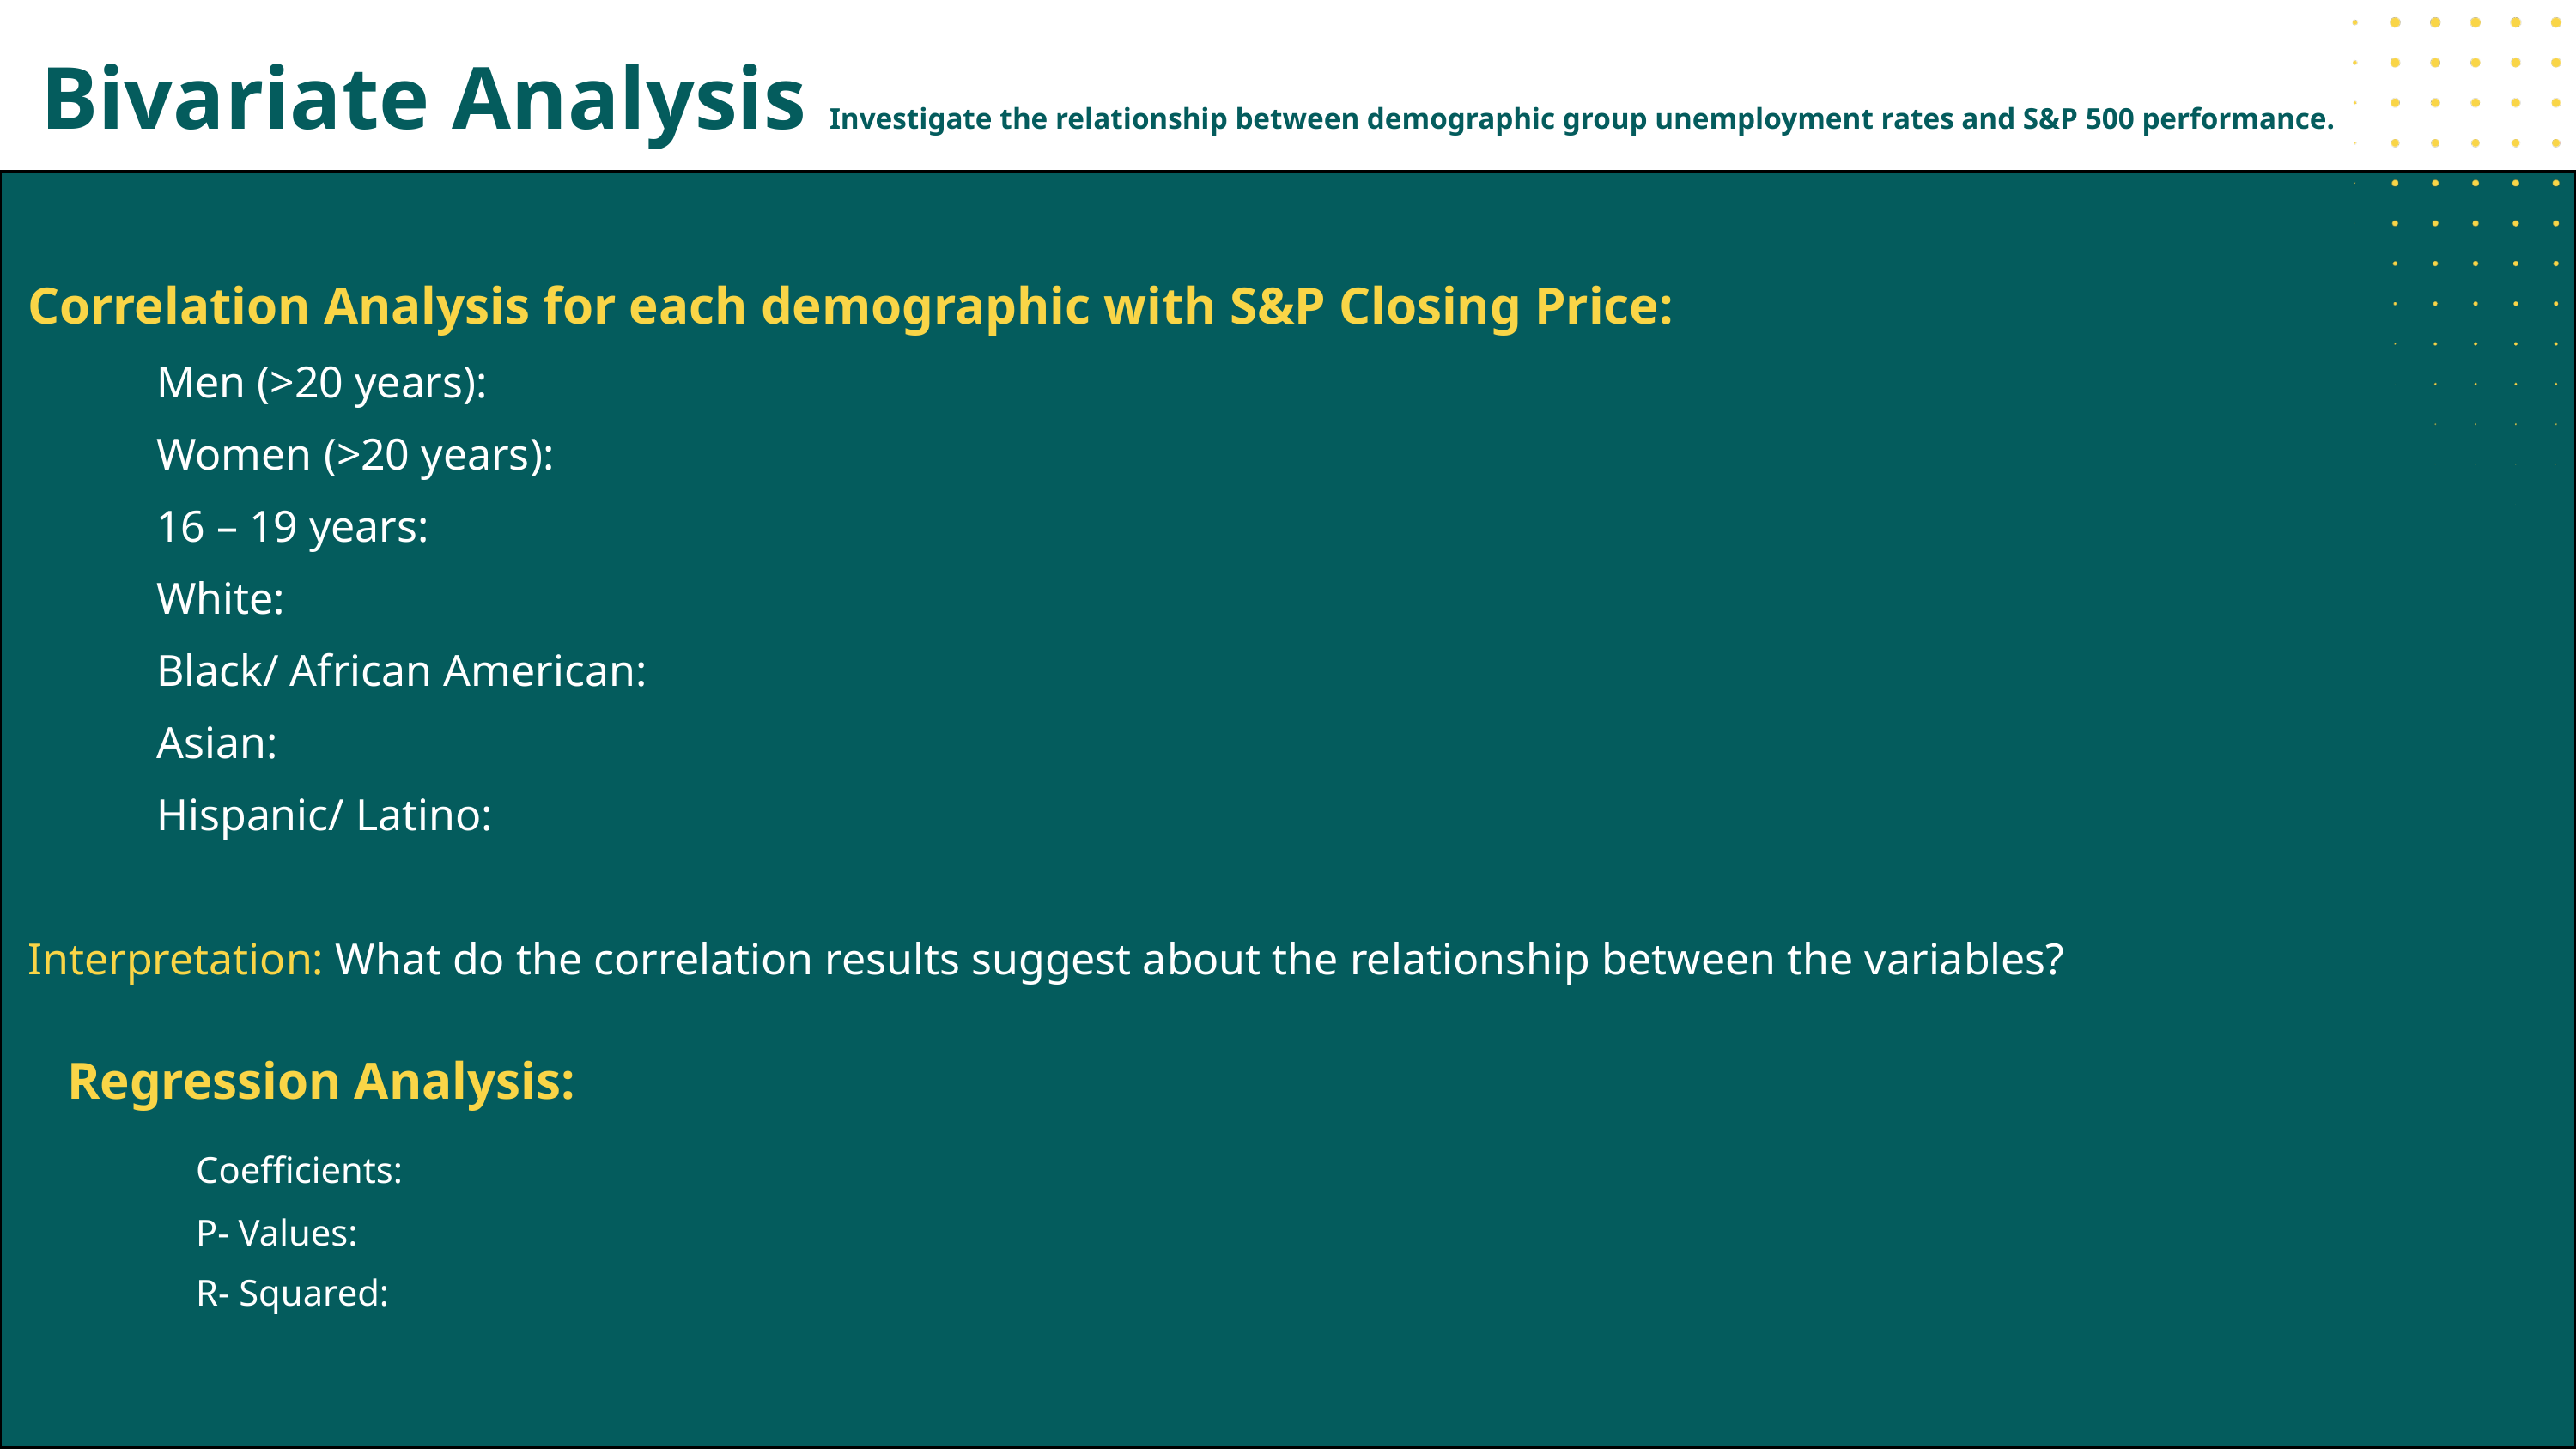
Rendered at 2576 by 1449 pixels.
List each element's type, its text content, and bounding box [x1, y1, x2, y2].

text_box Bivariate Analysis Investigate the relationship between demographic group unemployment rates and S&P 500 performance. [27, 36, 2347, 153]
picture [2351, 0, 2576, 505]
text_box Correlation Analysis for each demographic with S&P Closing Price: Men (>20 years): Women (>20 years): 16 – 19 years: White: Black/ African American: Asian: Hispanic/ Latino: Interpretation: What do the correlation results suggest about the relationship between the variables? [27, 250, 2419, 1026]
text_box Regression Analysis: Coefficients: P- Values: R- Squared: [54, 1042, 2352, 1363]
text_box [0, 170, 2576, 1449]
